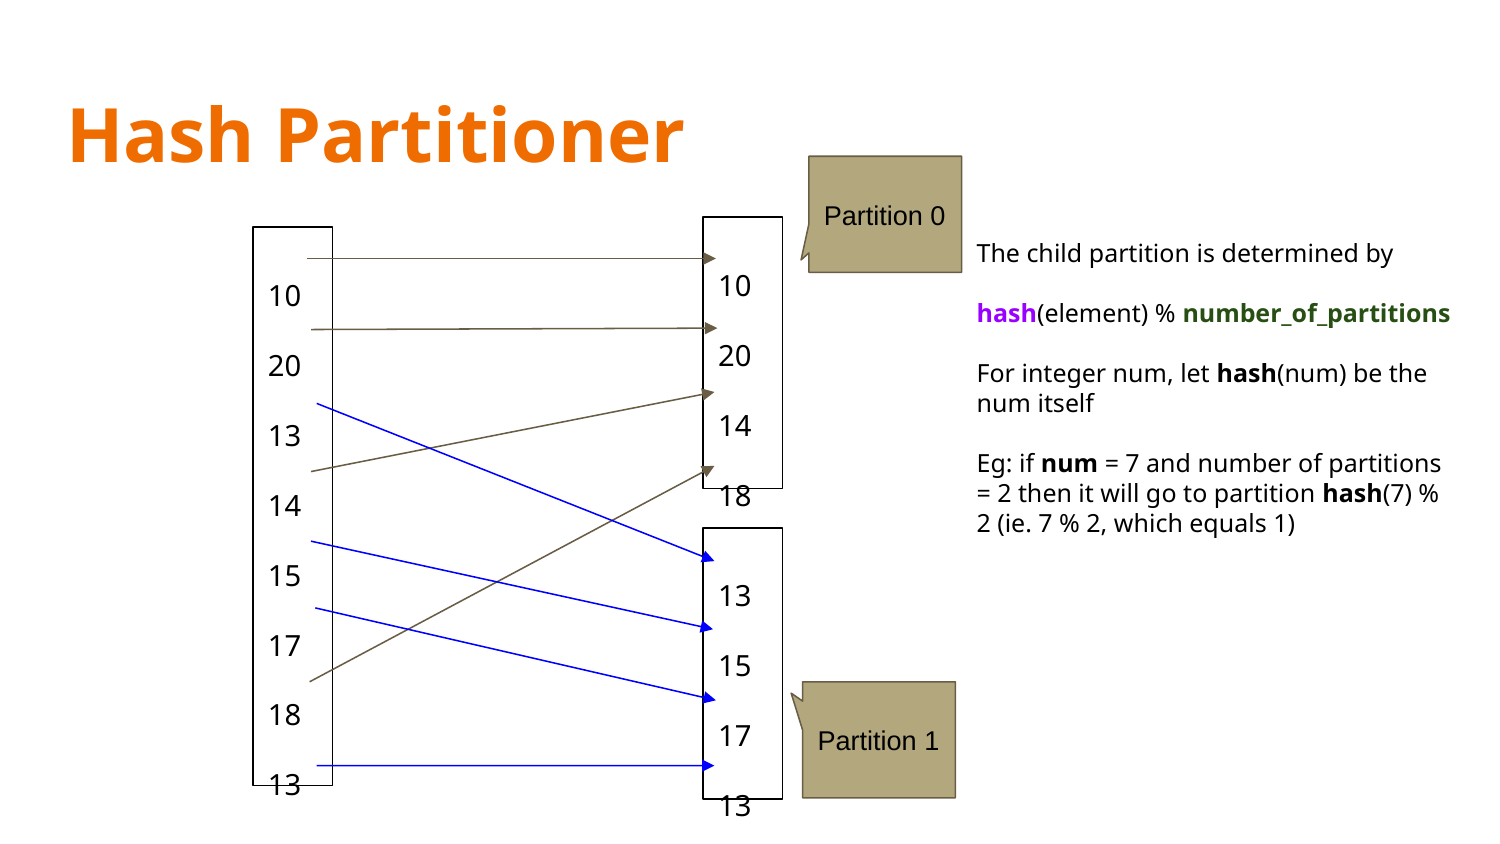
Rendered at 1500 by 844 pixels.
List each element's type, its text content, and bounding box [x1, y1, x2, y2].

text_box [310, 540, 714, 612]
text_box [315, 607, 717, 701]
text_box 13 15 17 13 [703, 527, 783, 800]
text_box Partition 1 [791, 681, 956, 798]
text_box The child partition is determined by hash(element) % number_of_partitions For integer num, let hash(num) be the num itself Eg: if num = 7 and number of partitions = 2 then it will go to partition hash(7) % 2 (ie. 7 % 2, which equals 1) [961, 222, 1469, 786]
text_box [703, 330, 716, 336]
text_box 10 20 13 14 15 17 18 13 [252, 227, 333, 786]
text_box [316, 403, 715, 542]
text_box [310, 331, 333, 336]
text_box 10 20 14 18 [703, 217, 783, 489]
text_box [310, 391, 715, 463]
text_box Partition 0 [801, 156, 962, 273]
title Hash Partitioner [51, 72, 1449, 189]
